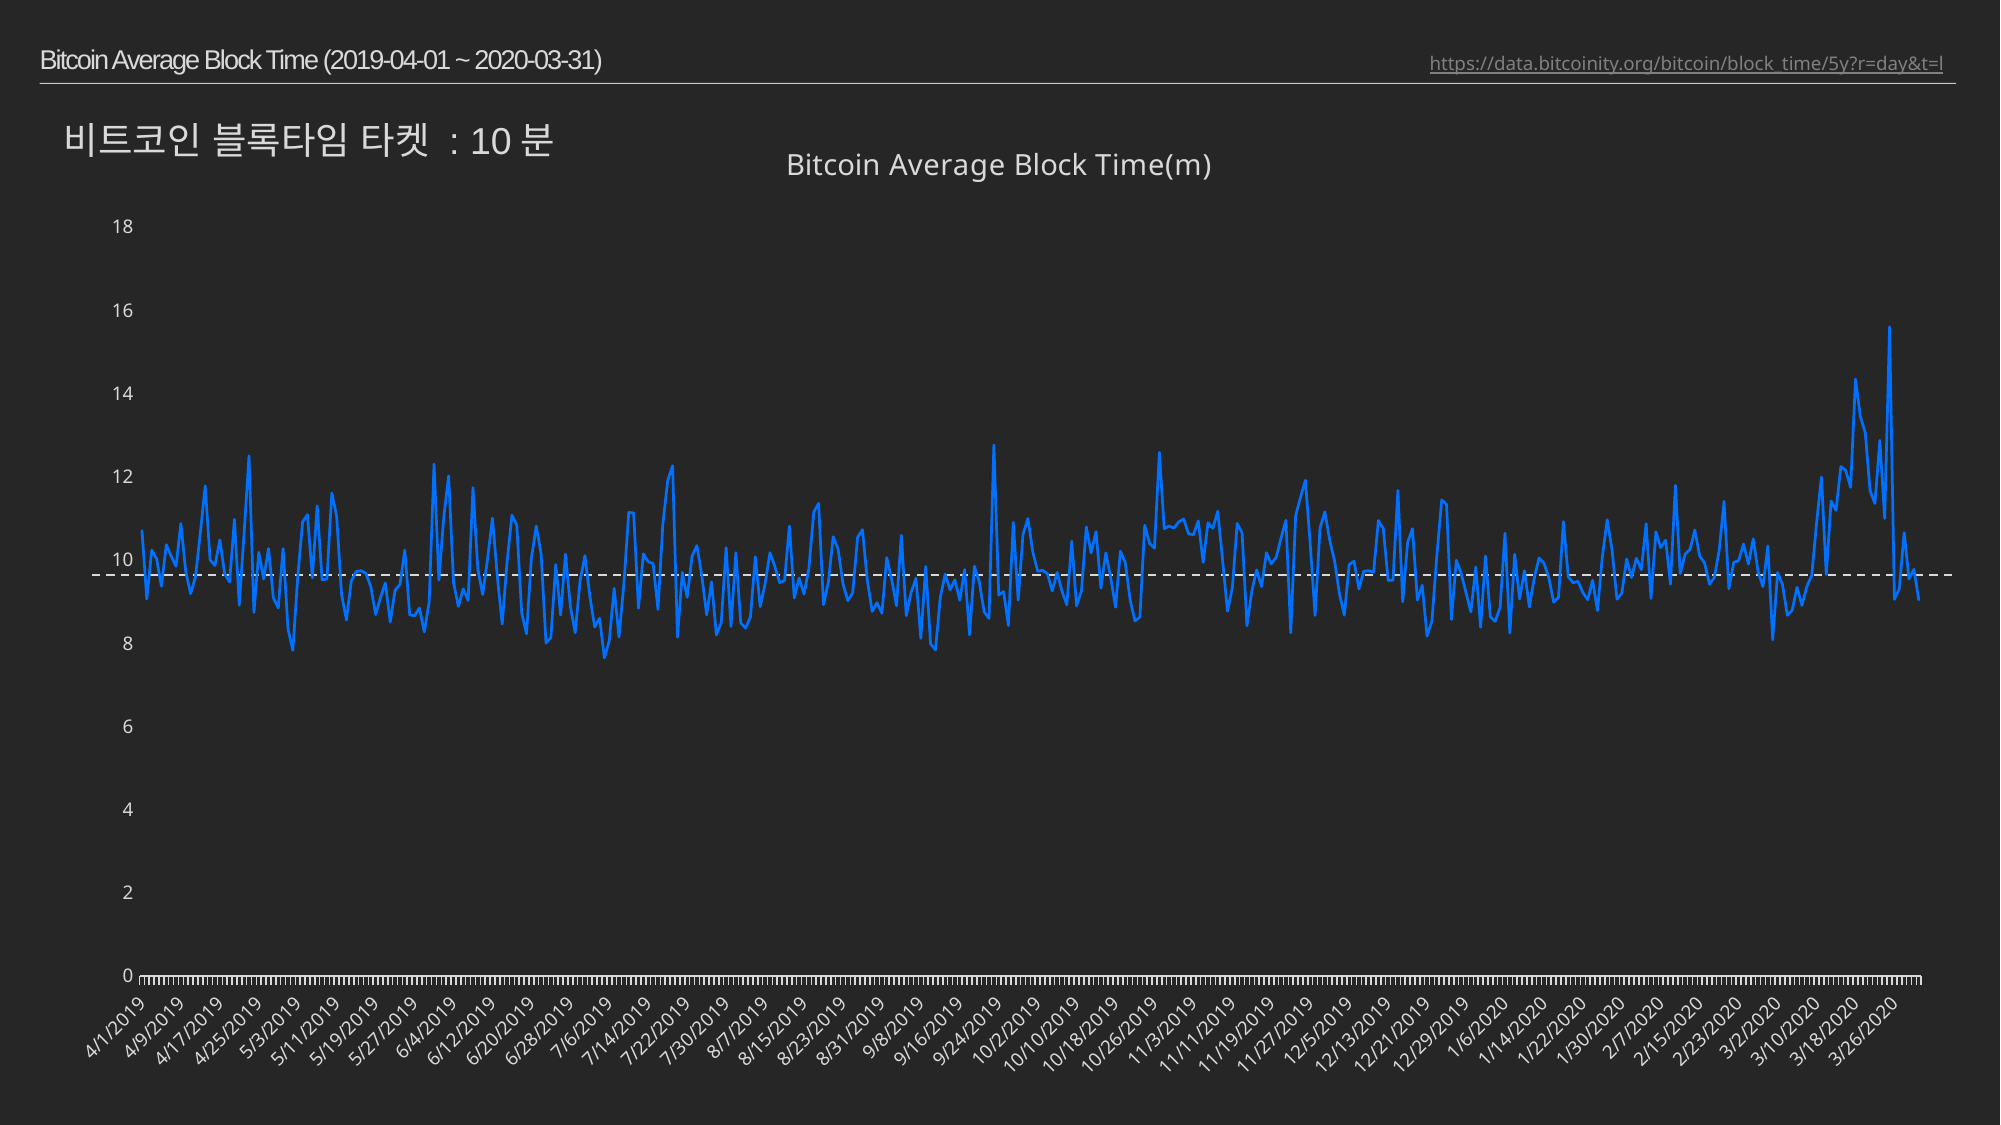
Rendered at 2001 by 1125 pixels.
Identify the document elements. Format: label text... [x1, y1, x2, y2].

title Bitcoin Average Block Time (2019-04-01 ~ 2020-03-31) [39, 31, 1961, 84]
chart [38, 107, 1960, 1100]
text_box https://data.bitcoinity.org/bitcoin/block_time/5y?r=day&t=l [957, 44, 1958, 85]
